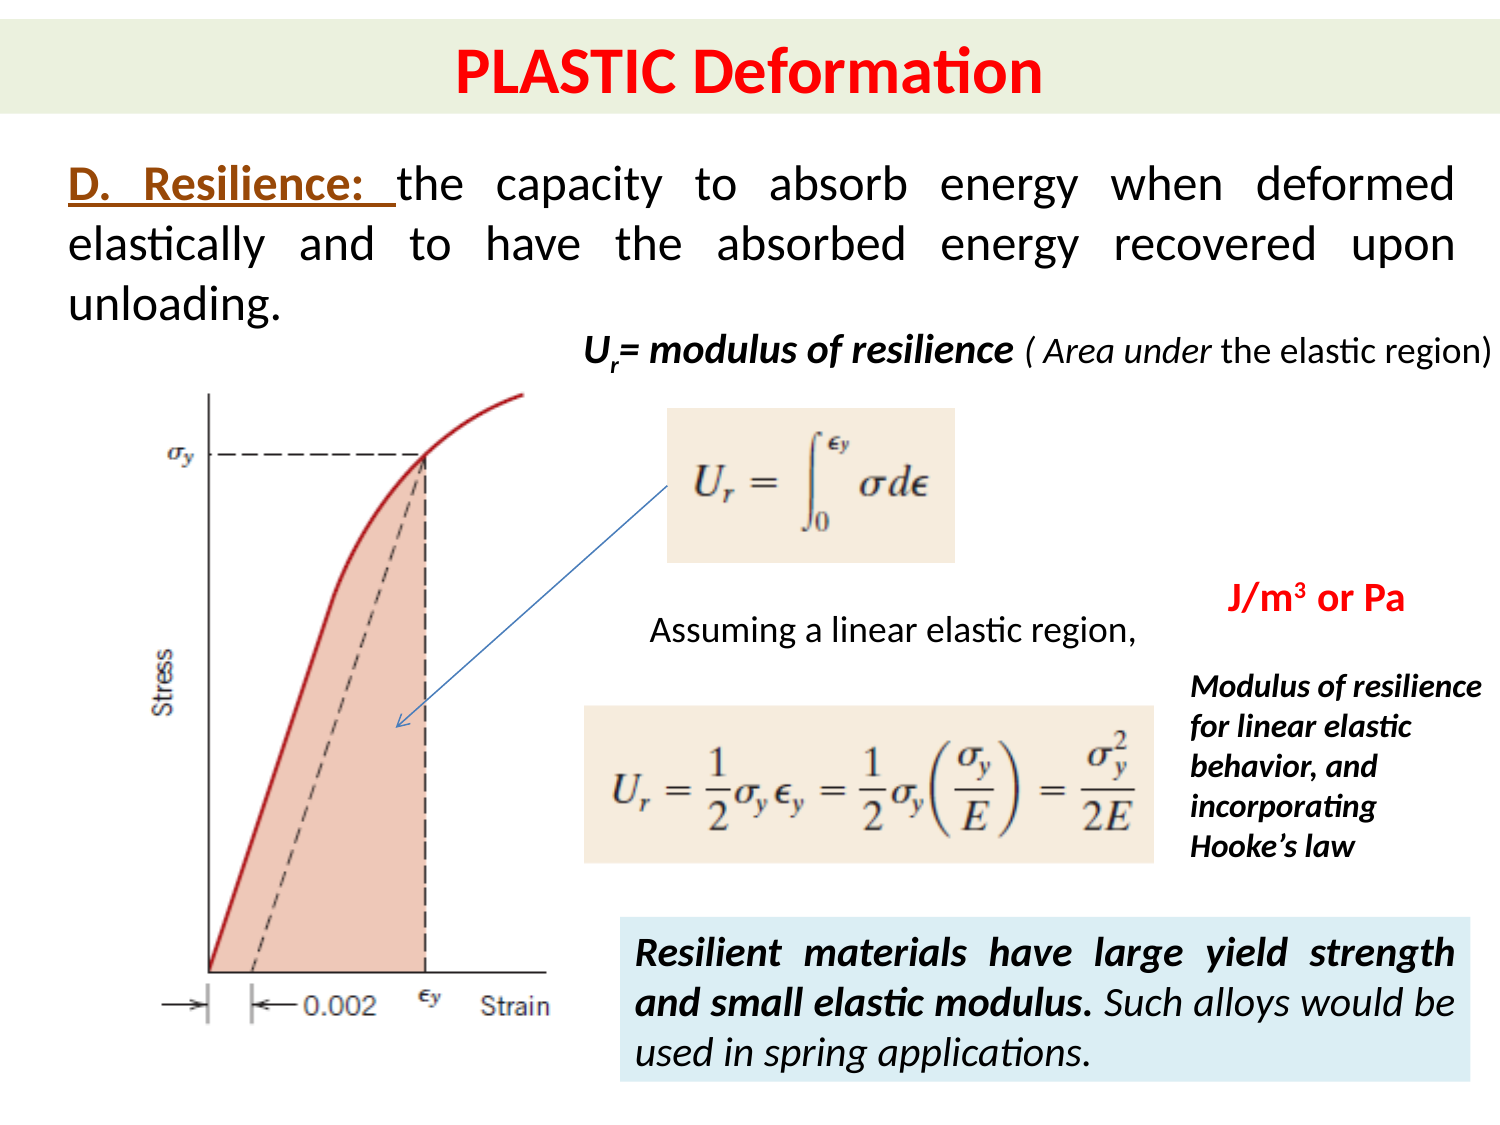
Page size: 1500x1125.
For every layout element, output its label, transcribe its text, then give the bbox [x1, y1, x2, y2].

text_box PLASTIC Deformation [0, 19, 1500, 114]
picture [666, 408, 955, 563]
text_box Assuming a linear elastic region, [672, 597, 1153, 658]
picture [76, 337, 1154, 1055]
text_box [395, 485, 668, 729]
text_box Resilient materials have large yield strength and small elastic modulus. Such alloys would be used in spring applications. [620, 916, 1471, 1082]
text_box J/m3 or Pa [1213, 562, 1421, 628]
text_box Modulus of resilience for linear elastic behavior, and incorporating Hooke’s law [1175, 656, 1500, 872]
text_box Ur= modulus of resilience ( Area under the elastic region) [568, 314, 1500, 387]
text_box D. Resilience: the capacity to absorb energy when deformed elastically and to have the absorbed energy recovered upon unloading. [53, 142, 1471, 338]
